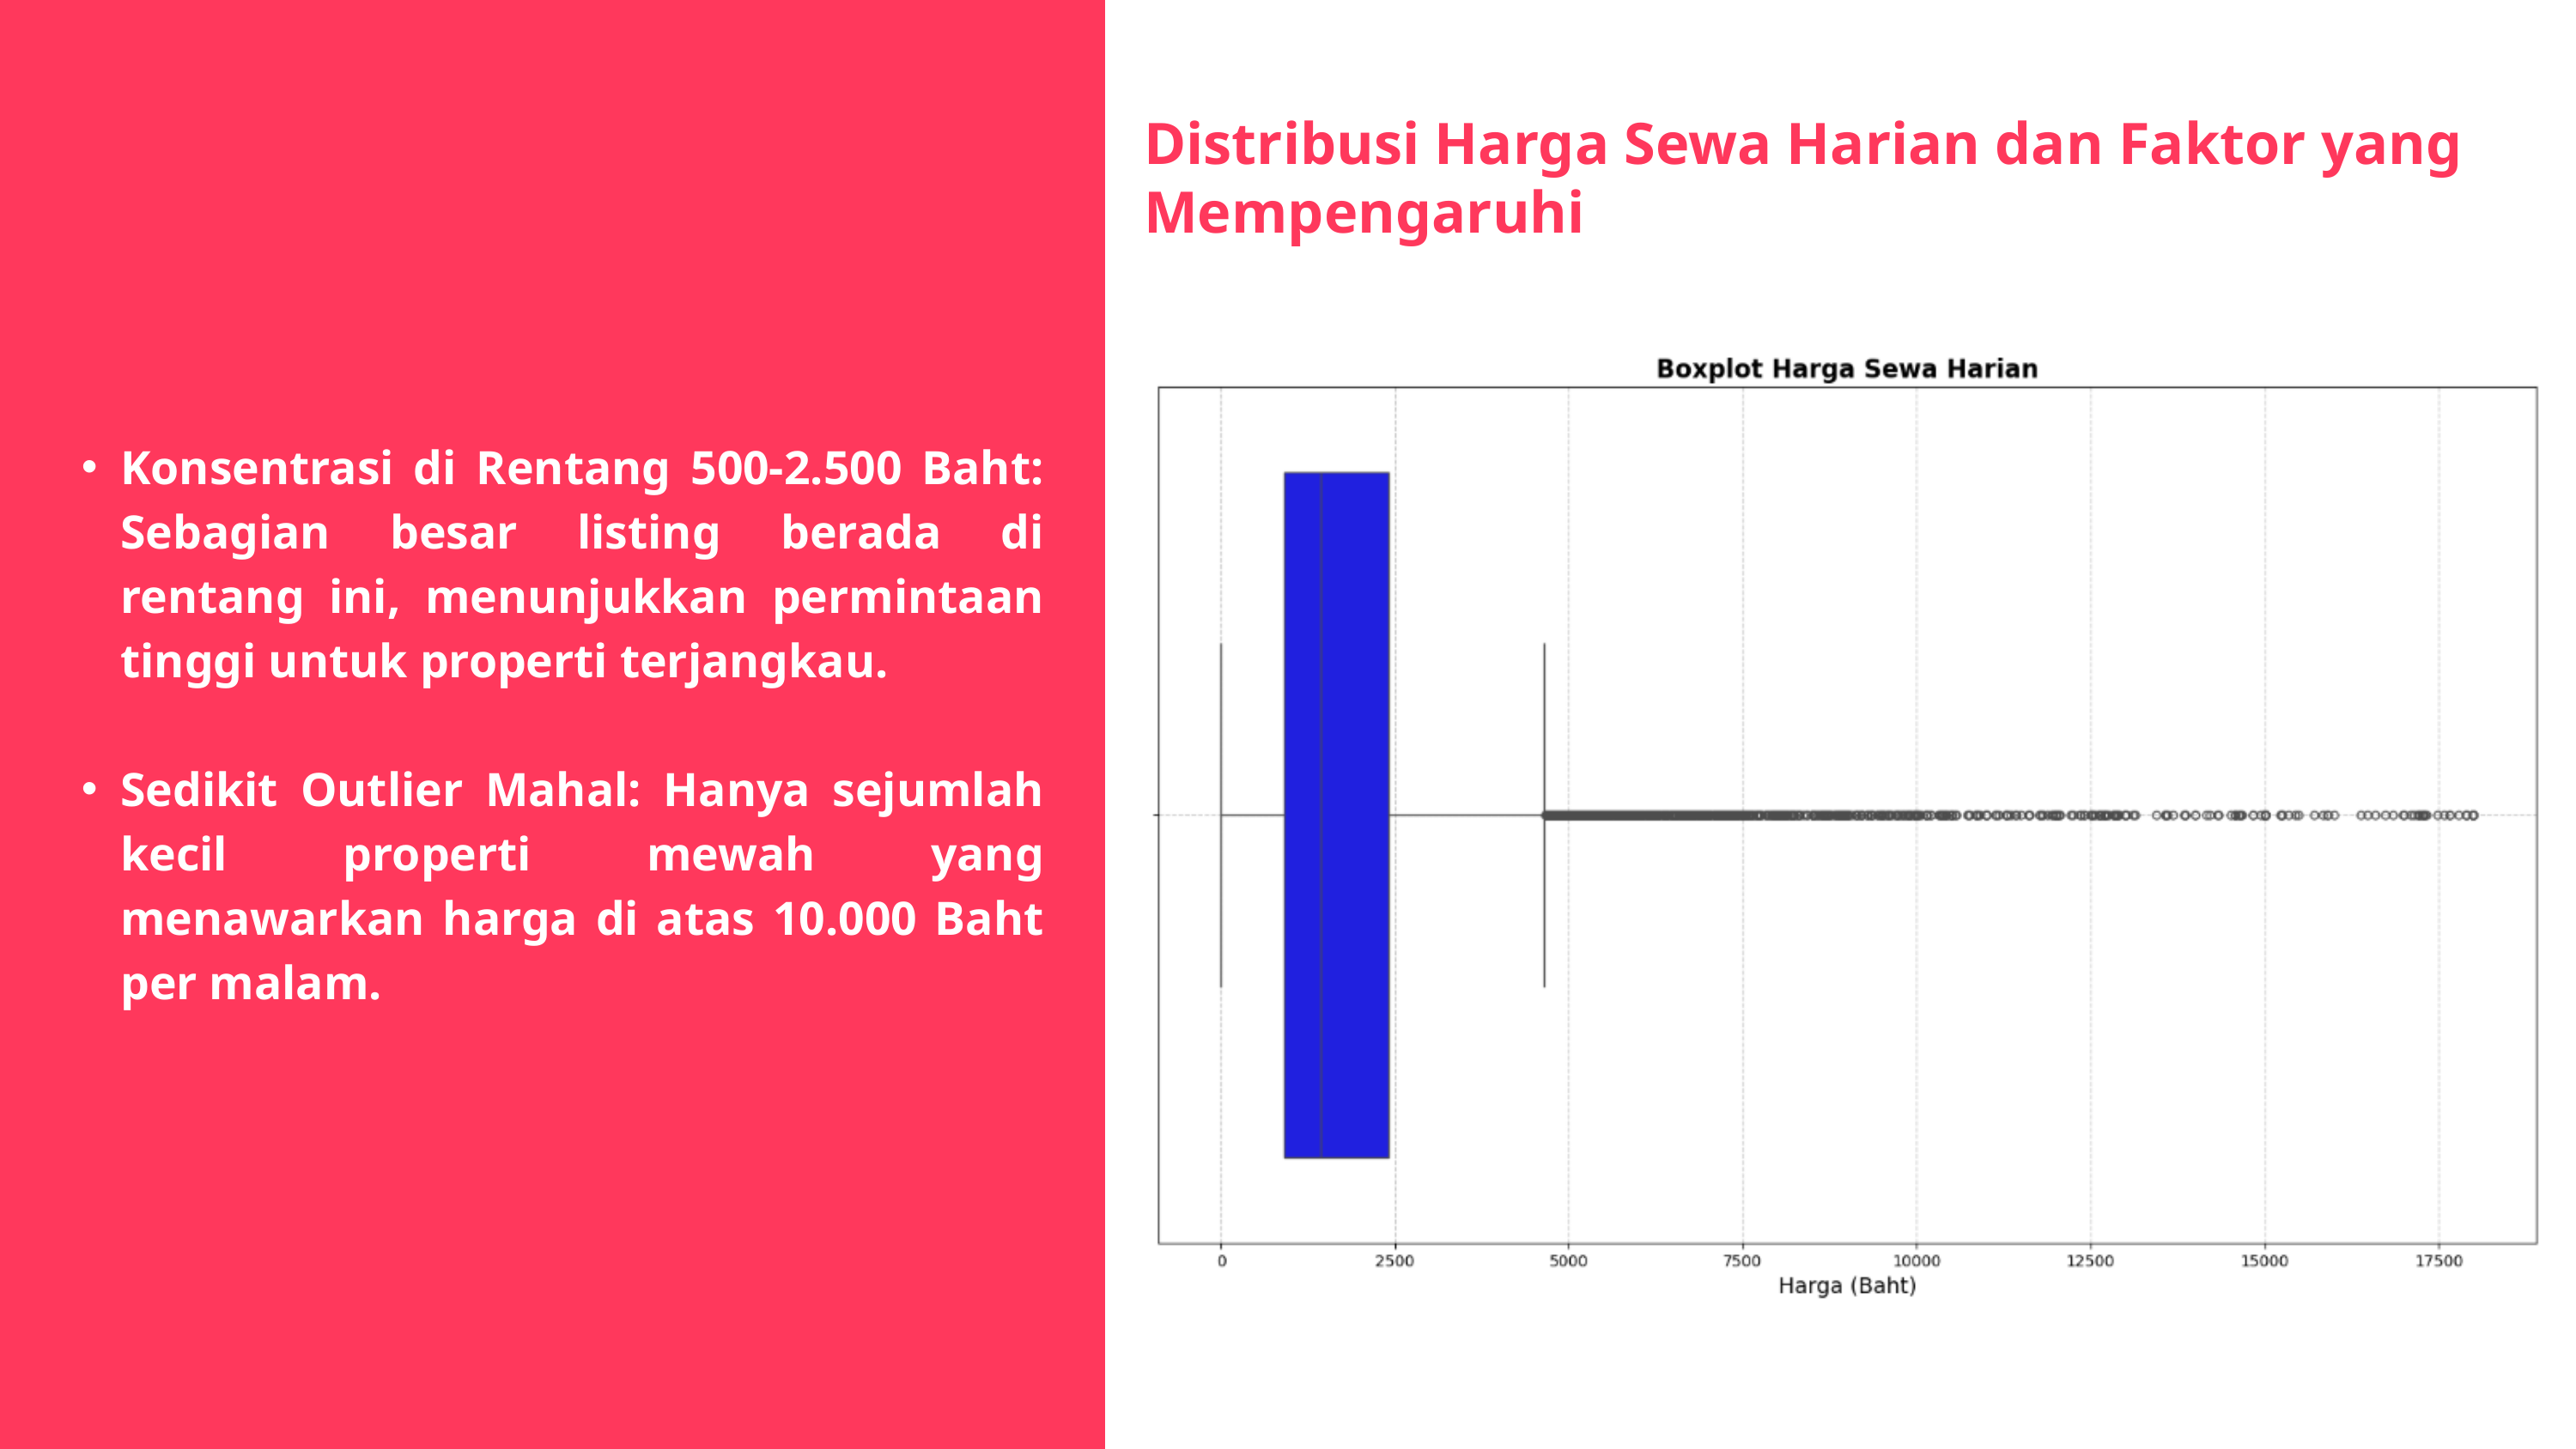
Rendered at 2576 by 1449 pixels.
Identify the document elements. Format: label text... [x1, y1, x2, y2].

text_box Distribusi Harga Sewa Harian dan Faktor yang Mempengaruhi [1144, 106, 2576, 245]
text_box [1144, 349, 2543, 1305]
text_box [0, 0, 1106, 1449]
